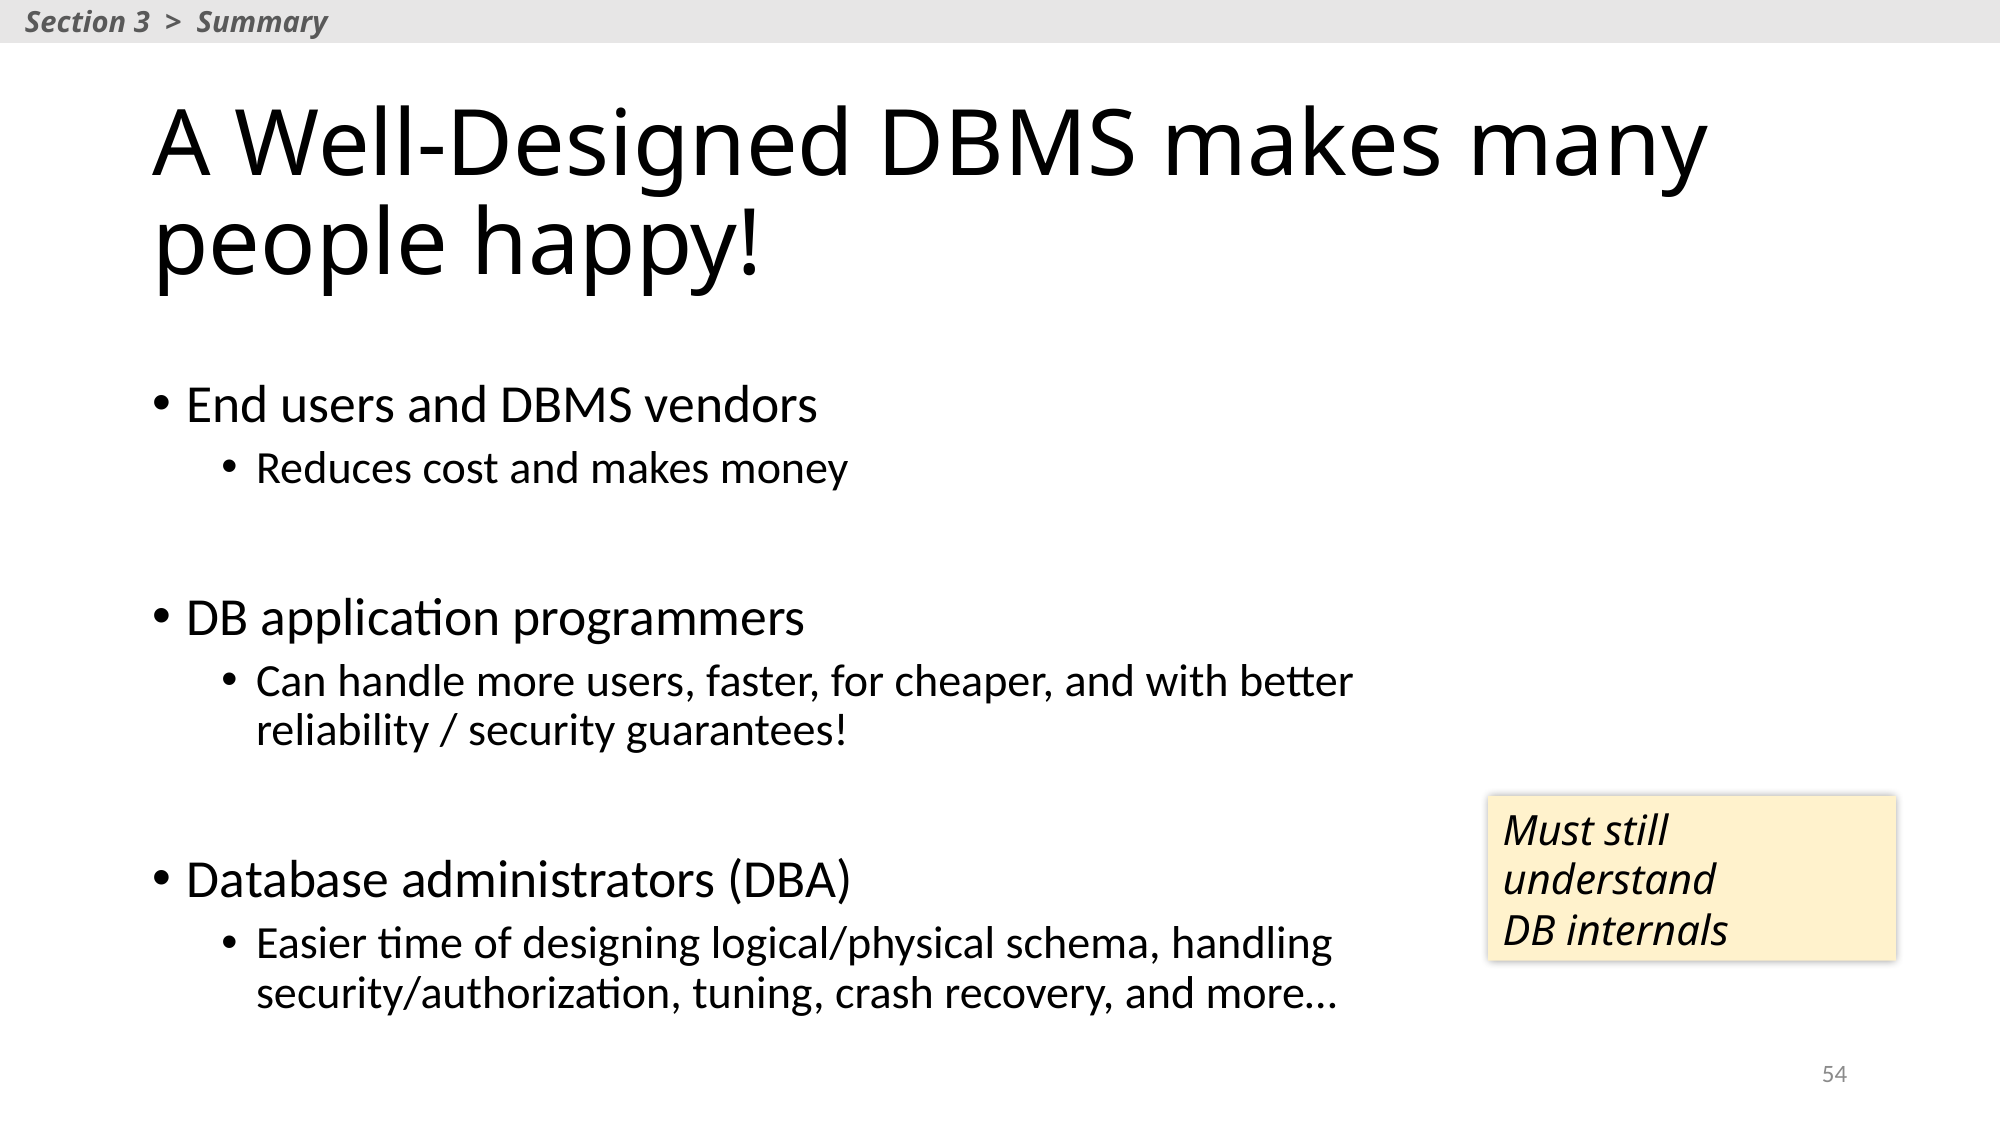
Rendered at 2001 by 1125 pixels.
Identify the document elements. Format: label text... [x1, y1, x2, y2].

title A Well-Designed DBMS makes many people happy! [137, 86, 1863, 305]
list End users and DBMS vendors Reduces cost and makes money DB application programmers Can handle more users, faster, for cheaper, and with better reliability / security guarantees! Database administrators (DBA) Easier time of designing logical/physical schema, handling security/authorization, tuning, crash recovery, and more… [137, 368, 1488, 1030]
text_box Must still understand DB internals [1488, 795, 1896, 961]
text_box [0, 0, 2000, 47]
slide_number 54 [1412, 1042, 1863, 1103]
